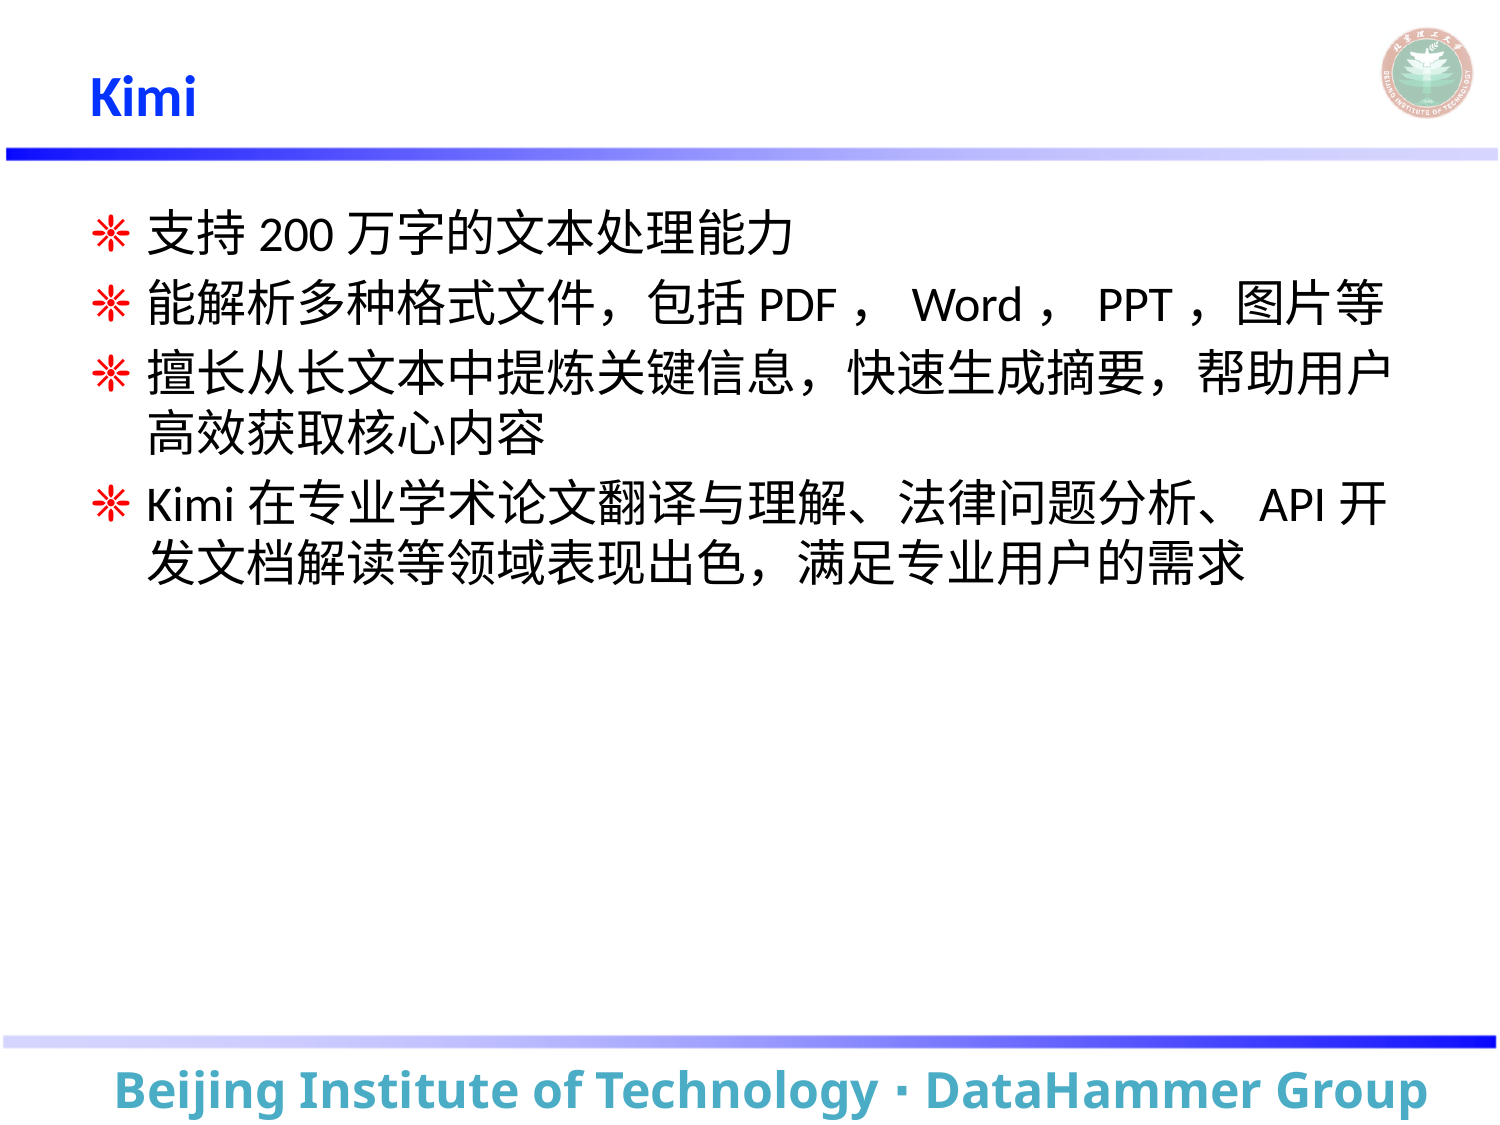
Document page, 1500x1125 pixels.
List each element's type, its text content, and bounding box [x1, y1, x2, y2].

title Kimi [75, 38, 1425, 148]
list 支持200万字的文本处理能力 能解析多种格式文件，包括PDF，Word，PPT，图片等 擅长从长文本中提炼关键信息，快速生成摘要，帮助用户高效获取核心内容 Kimi在专业学术论文翻译与理解、法律问题分析、API开发文档解读等领域表现出色，满足专业用户的需求 [75, 194, 1425, 1026]
picture [3, 1028, 1500, 1062]
picture [0, 133, 1500, 169]
